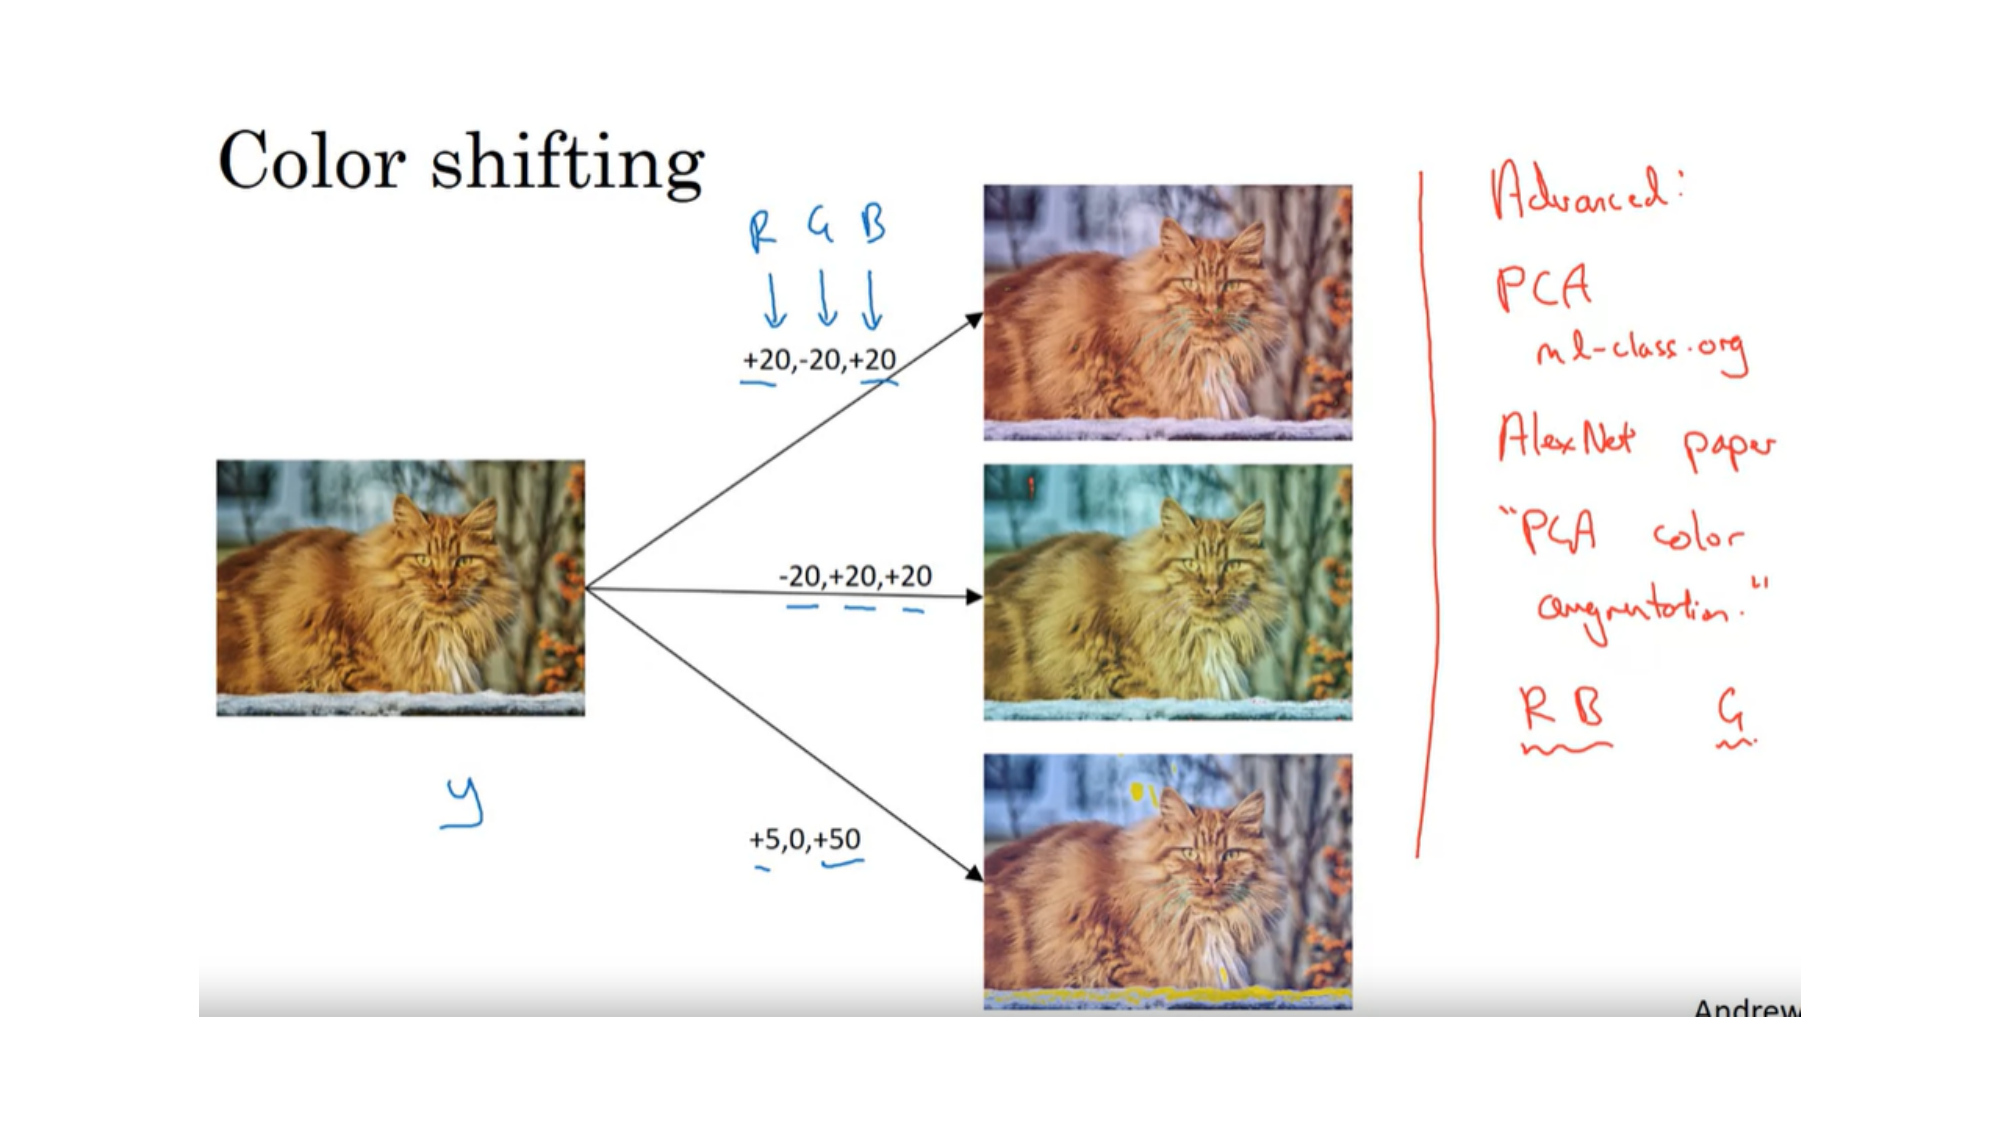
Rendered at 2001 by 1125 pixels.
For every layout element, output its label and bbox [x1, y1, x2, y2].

picture [199, 108, 1801, 1017]
